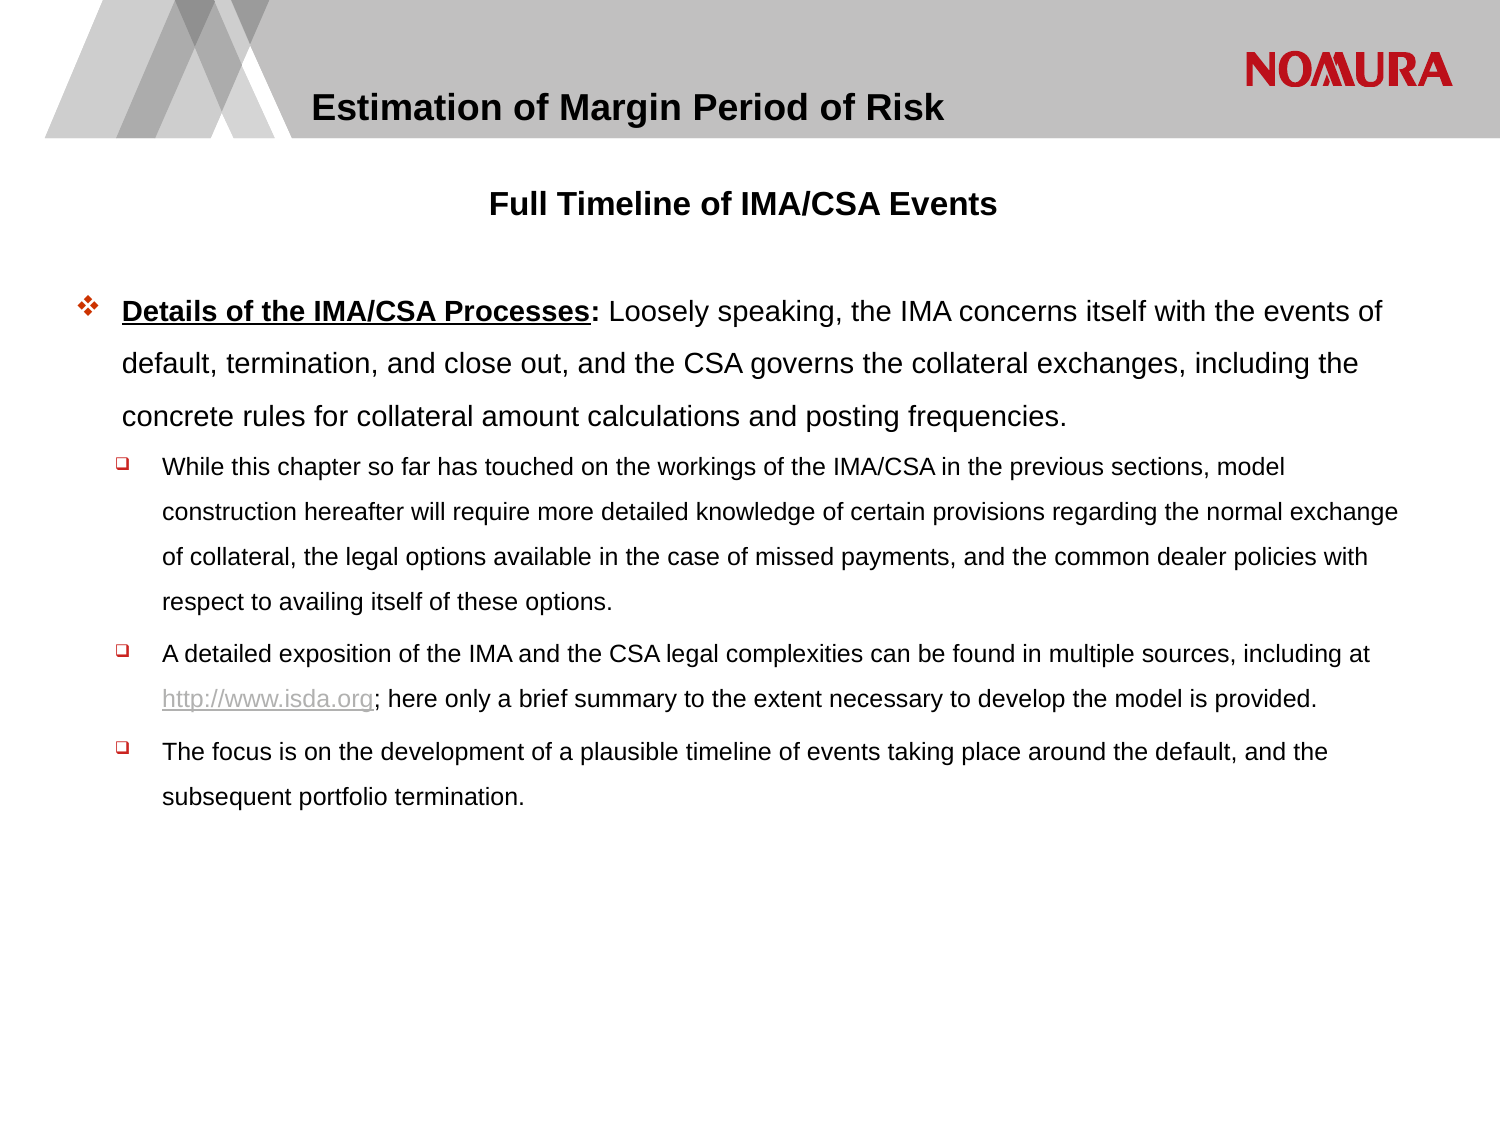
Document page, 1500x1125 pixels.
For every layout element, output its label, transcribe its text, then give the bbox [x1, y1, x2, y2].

list Full Timeline of IMA/CSA Events Details of the IMA/CSA Processes: Loosely speaking, the IMA concerns itself with the events of default, termination, and close out, and the CSA governs the collateral exchanges, including the concrete rules for collateral amount calculations and posting frequencies. While this chapter so far has touched on the workings of the IMA/CSA in the previous sections, model construction hereafter will require more detailed knowledge of certain provisions regarding the normal exchange of collateral, the legal options available in the case of missed payments, and the common dealer policies with respect to availing itself of these options. A detailed exposition of the IMA and the CSA legal complexities can be found in multiple sources, including at http://www.isda.org; here only a brief summary to the extent necessary to develop the model is provided. The focus is on the development of a plausible timeline of events taking place around the default, and the subsequent portfolio termination. [75, 162, 1413, 1100]
title Estimation of Margin Period of Risk [311, 9, 1223, 128]
